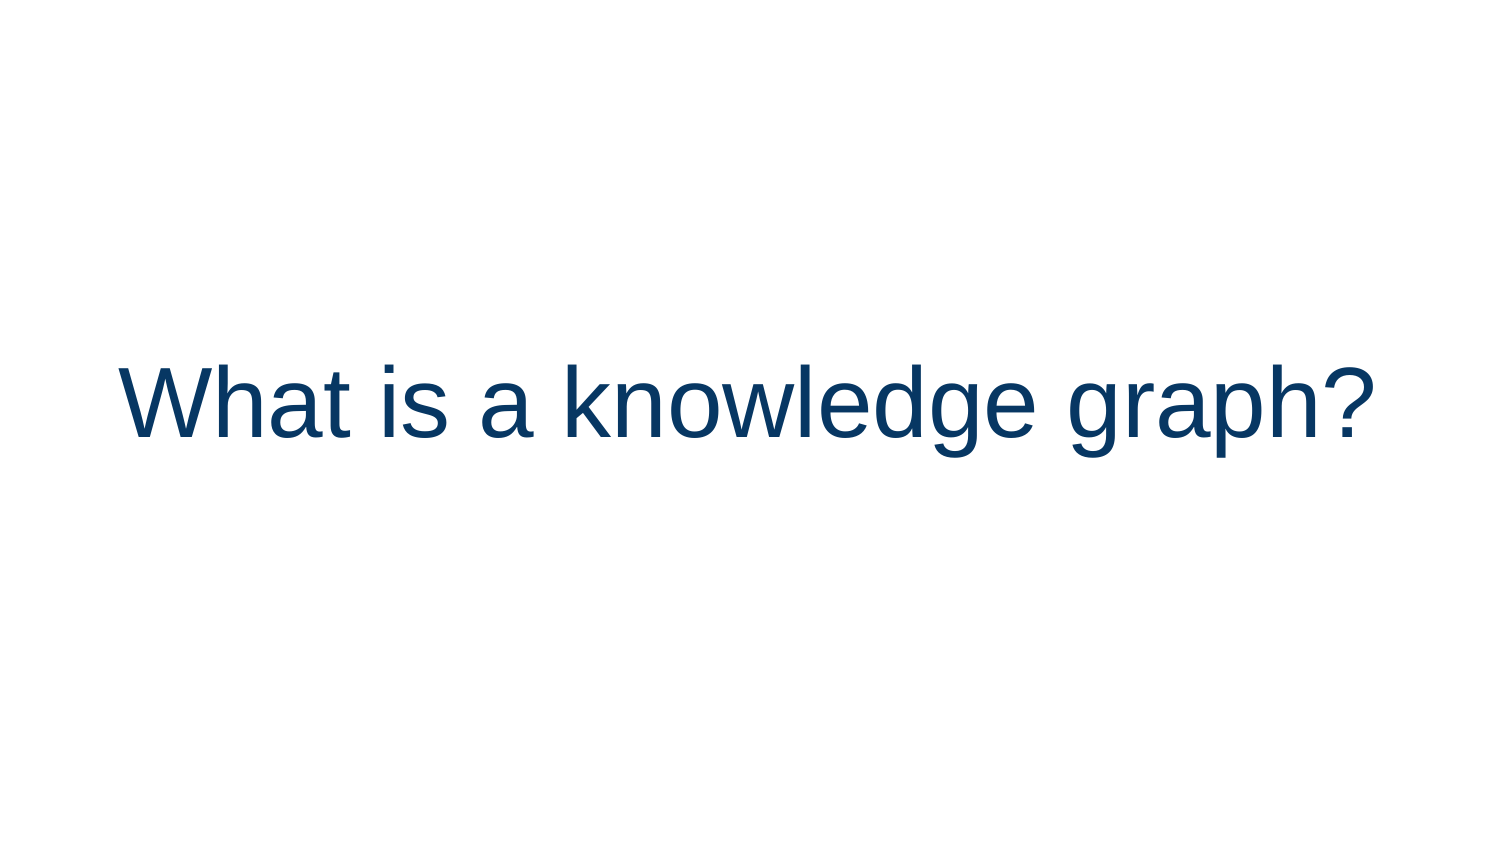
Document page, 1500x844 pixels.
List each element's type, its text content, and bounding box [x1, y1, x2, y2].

text_box What is a knowledge graph? [103, 322, 1450, 503]
